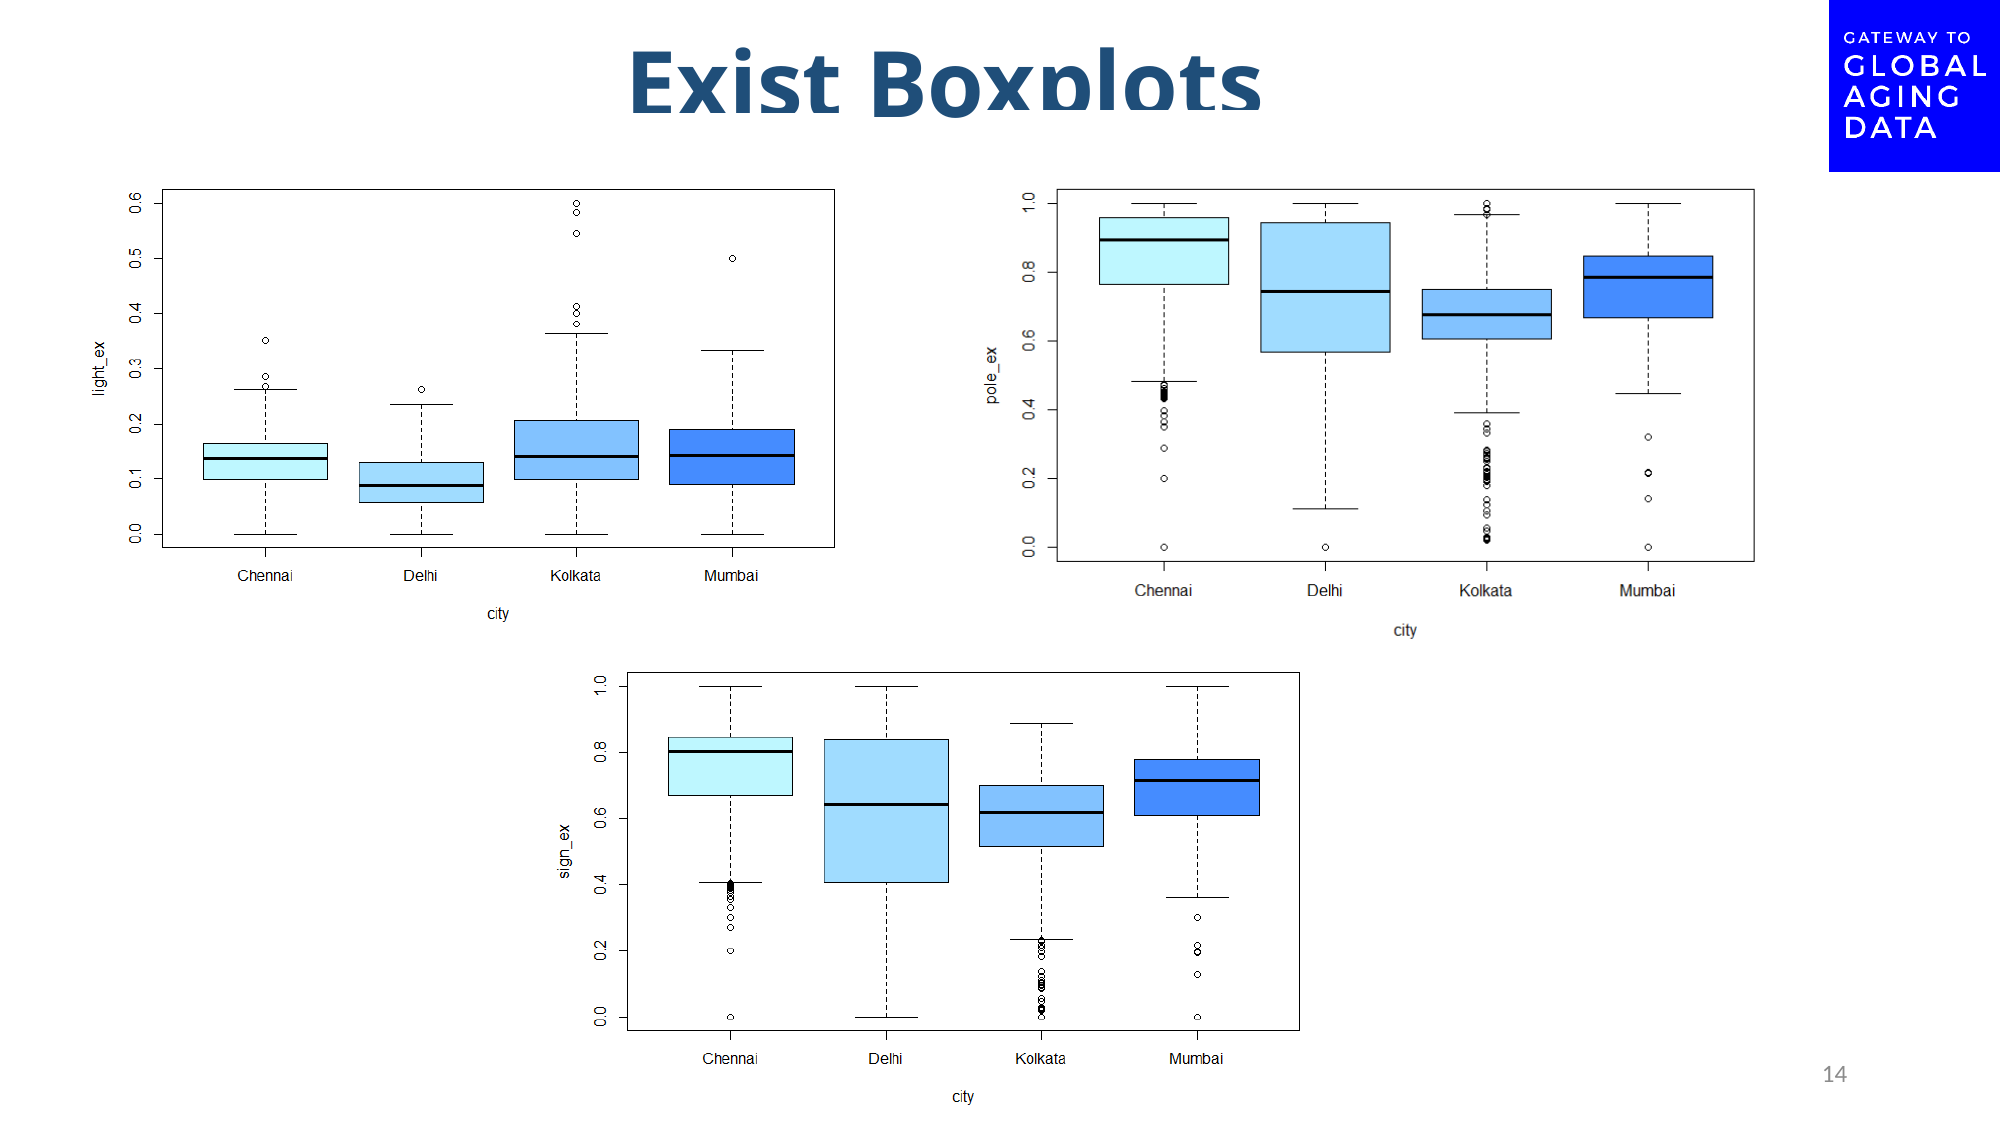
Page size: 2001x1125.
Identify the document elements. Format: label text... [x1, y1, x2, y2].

slide_number 14 [1412, 1042, 1863, 1103]
picture [1829, 0, 2000, 172]
title Exist Boxplots [86, 3, 1804, 174]
picture [86, 110, 1795, 1125]
